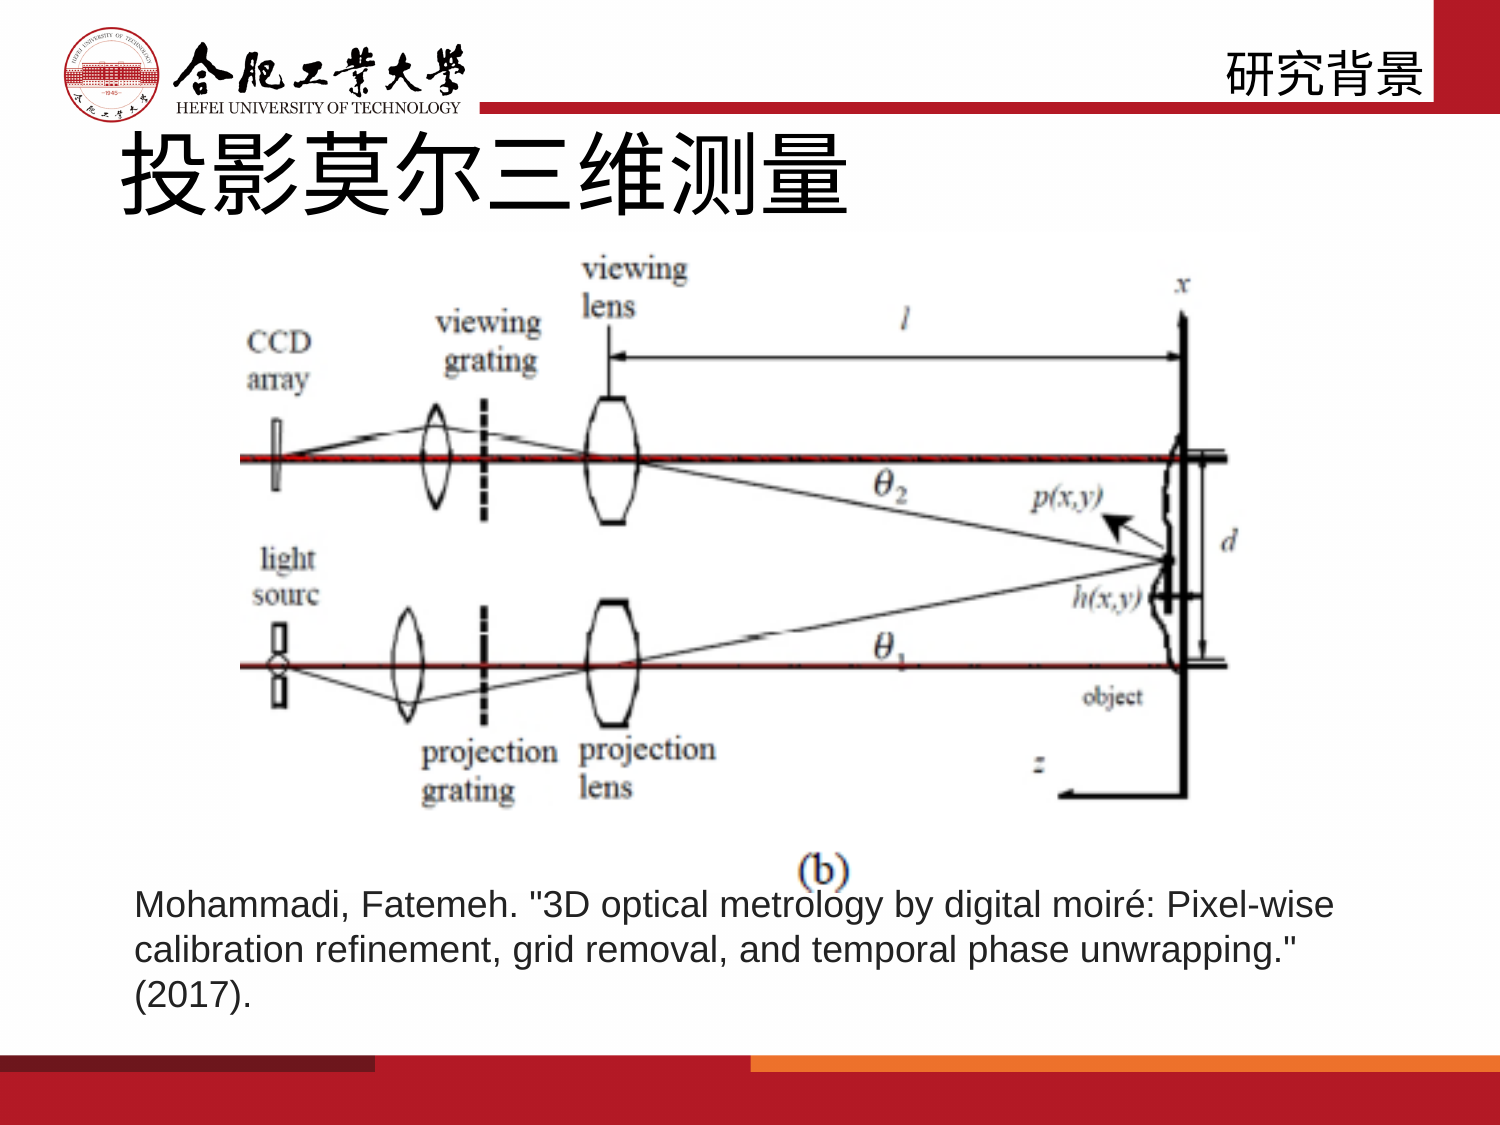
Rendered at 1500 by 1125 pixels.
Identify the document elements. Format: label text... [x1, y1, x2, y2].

text_box 研究背景 [1210, 34, 1478, 110]
text_box Mohammadi, Fatemeh. "3D optical metrology by digital moiré: Pixel-wise calibration refinement, grid removal, and temporal phase unwrapping." (2017). [119, 873, 1414, 1023]
title 投影莫尔三维测量 [103, 105, 1397, 253]
picture [0, 0, 1500, 1125]
